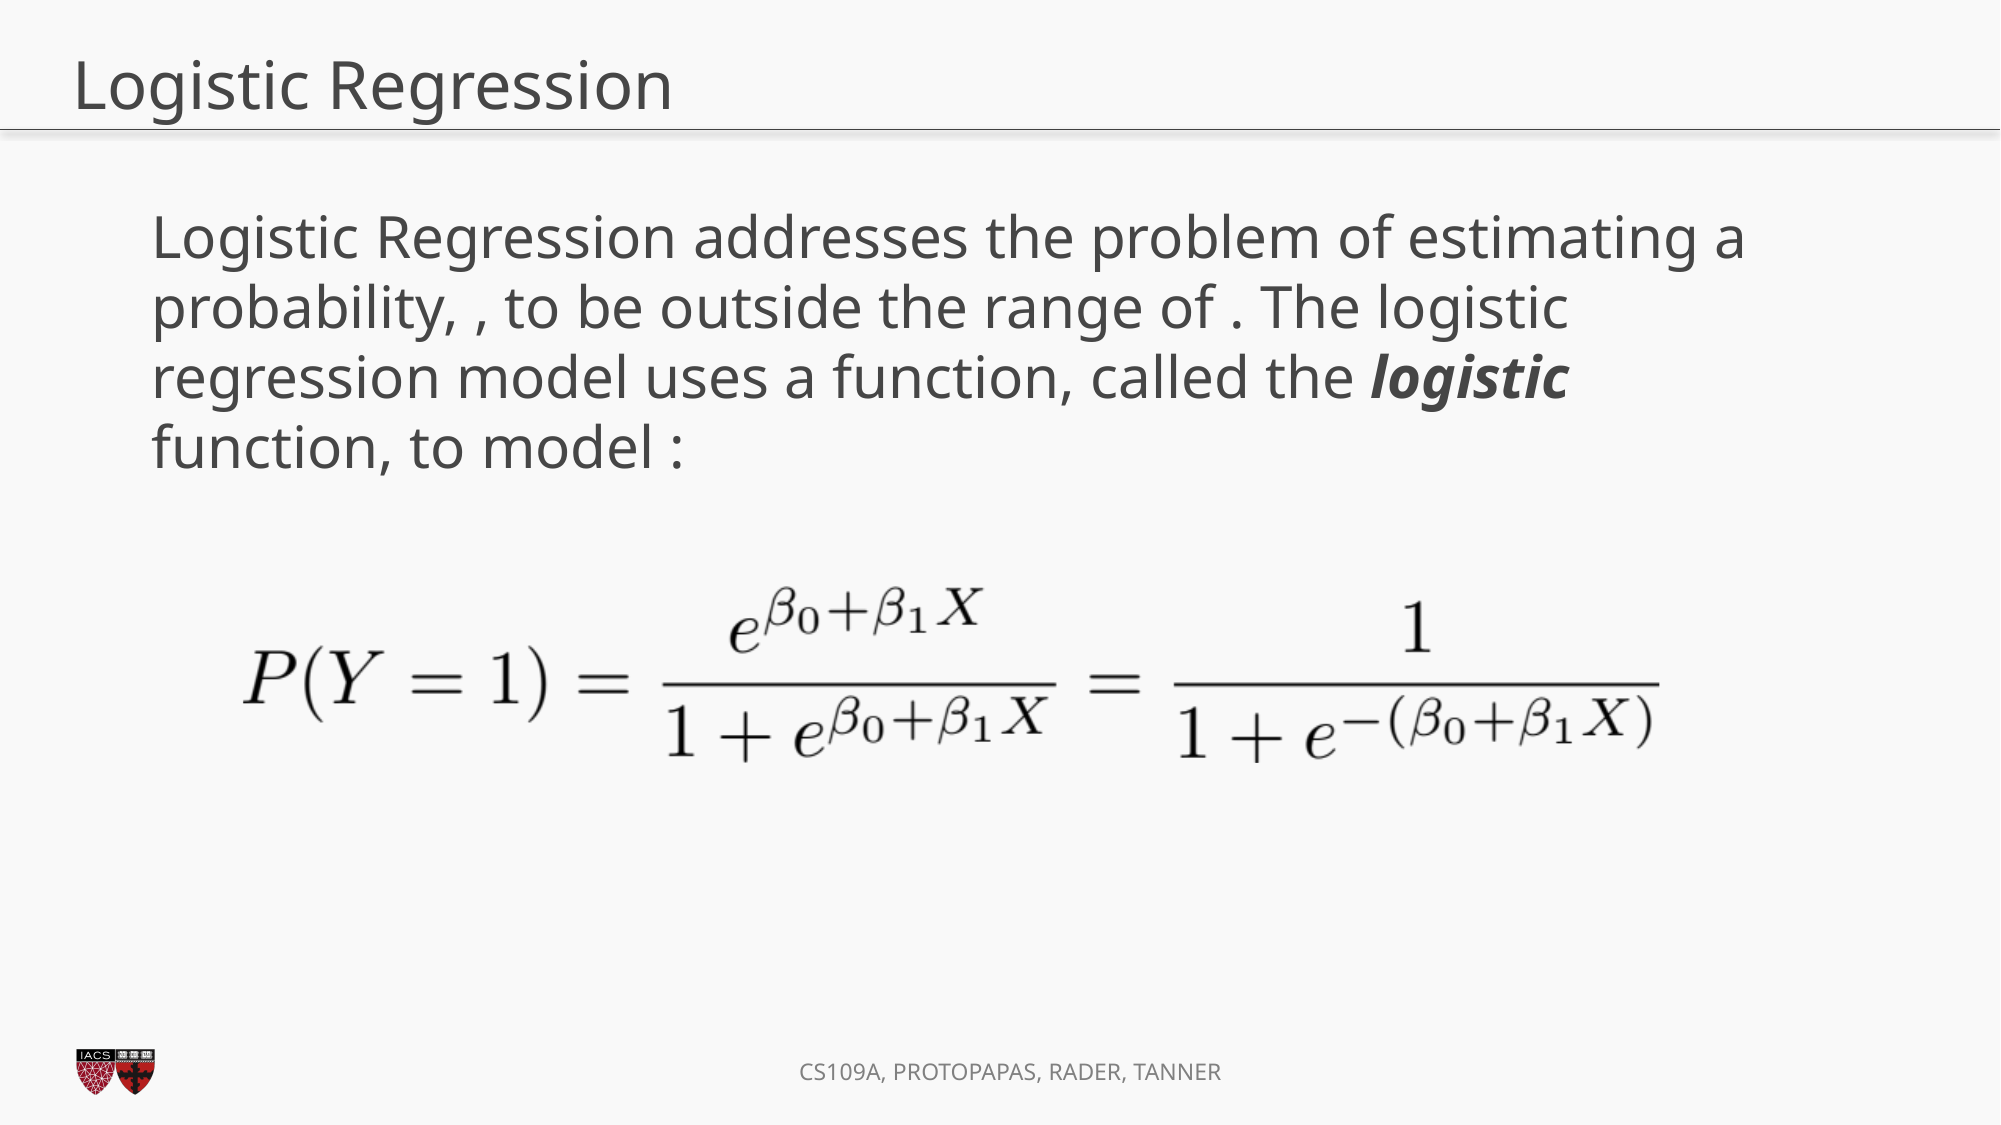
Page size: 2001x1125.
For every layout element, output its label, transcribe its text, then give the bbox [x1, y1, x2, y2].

picture [75, 1049, 155, 1095]
picture [242, 585, 1660, 763]
title Logistic Regression [57, 35, 1943, 162]
